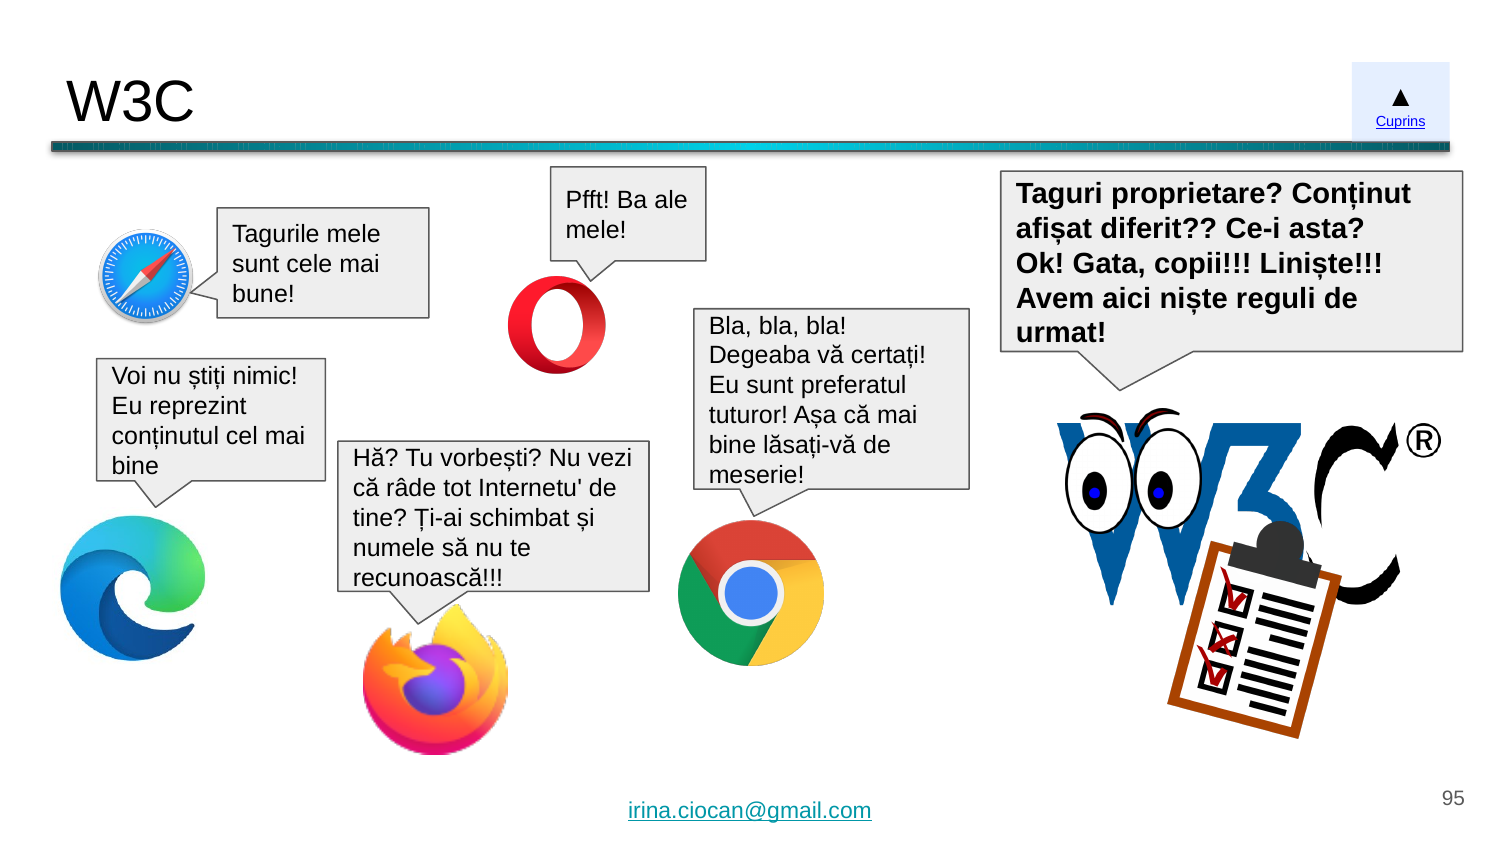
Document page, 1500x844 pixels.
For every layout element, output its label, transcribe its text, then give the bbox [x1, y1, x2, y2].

text_box Pfft! Ba ale mele! [550, 166, 706, 274]
picture [51, 507, 208, 666]
picture [507, 276, 607, 374]
picture [1047, 376, 1451, 739]
text_box [51, 141, 1450, 151]
text_box Taguri proprietare? Conținut afișat diferit?? Ce-i asta? Ok! Gata, copii!!! Liniște!!! Avem aici niște reguli de urmat! [1000, 171, 1463, 374]
picture [363, 604, 509, 756]
text_box Hă? Tu vorbești? Nu vezi că râde tot Internetu' de tine? Ți-ai schimbat și numele să nu te recunoască!!! [337, 441, 650, 603]
picture [678, 520, 824, 666]
text_box Bla, bla, bla! Degeaba vă certați! Eu sunt preferatul tuturor! Așa că mai bine lăsați-vă de meserie! [693, 308, 970, 517]
text_box Tagurile mele sunt cele mai bune! [199, 207, 429, 318]
text_box ▲ Cuprins [1351, 62, 1450, 142]
title W3C [51, 48, 1449, 139]
picture [96, 229, 195, 328]
text_box Voi nu știți nimic! Eu reprezint conținutul cel mai bine [96, 358, 326, 506]
text_box irina.ciocan@gmail.com [613, 795, 889, 837]
slide_number ‹#› [1389, 764, 1480, 830]
